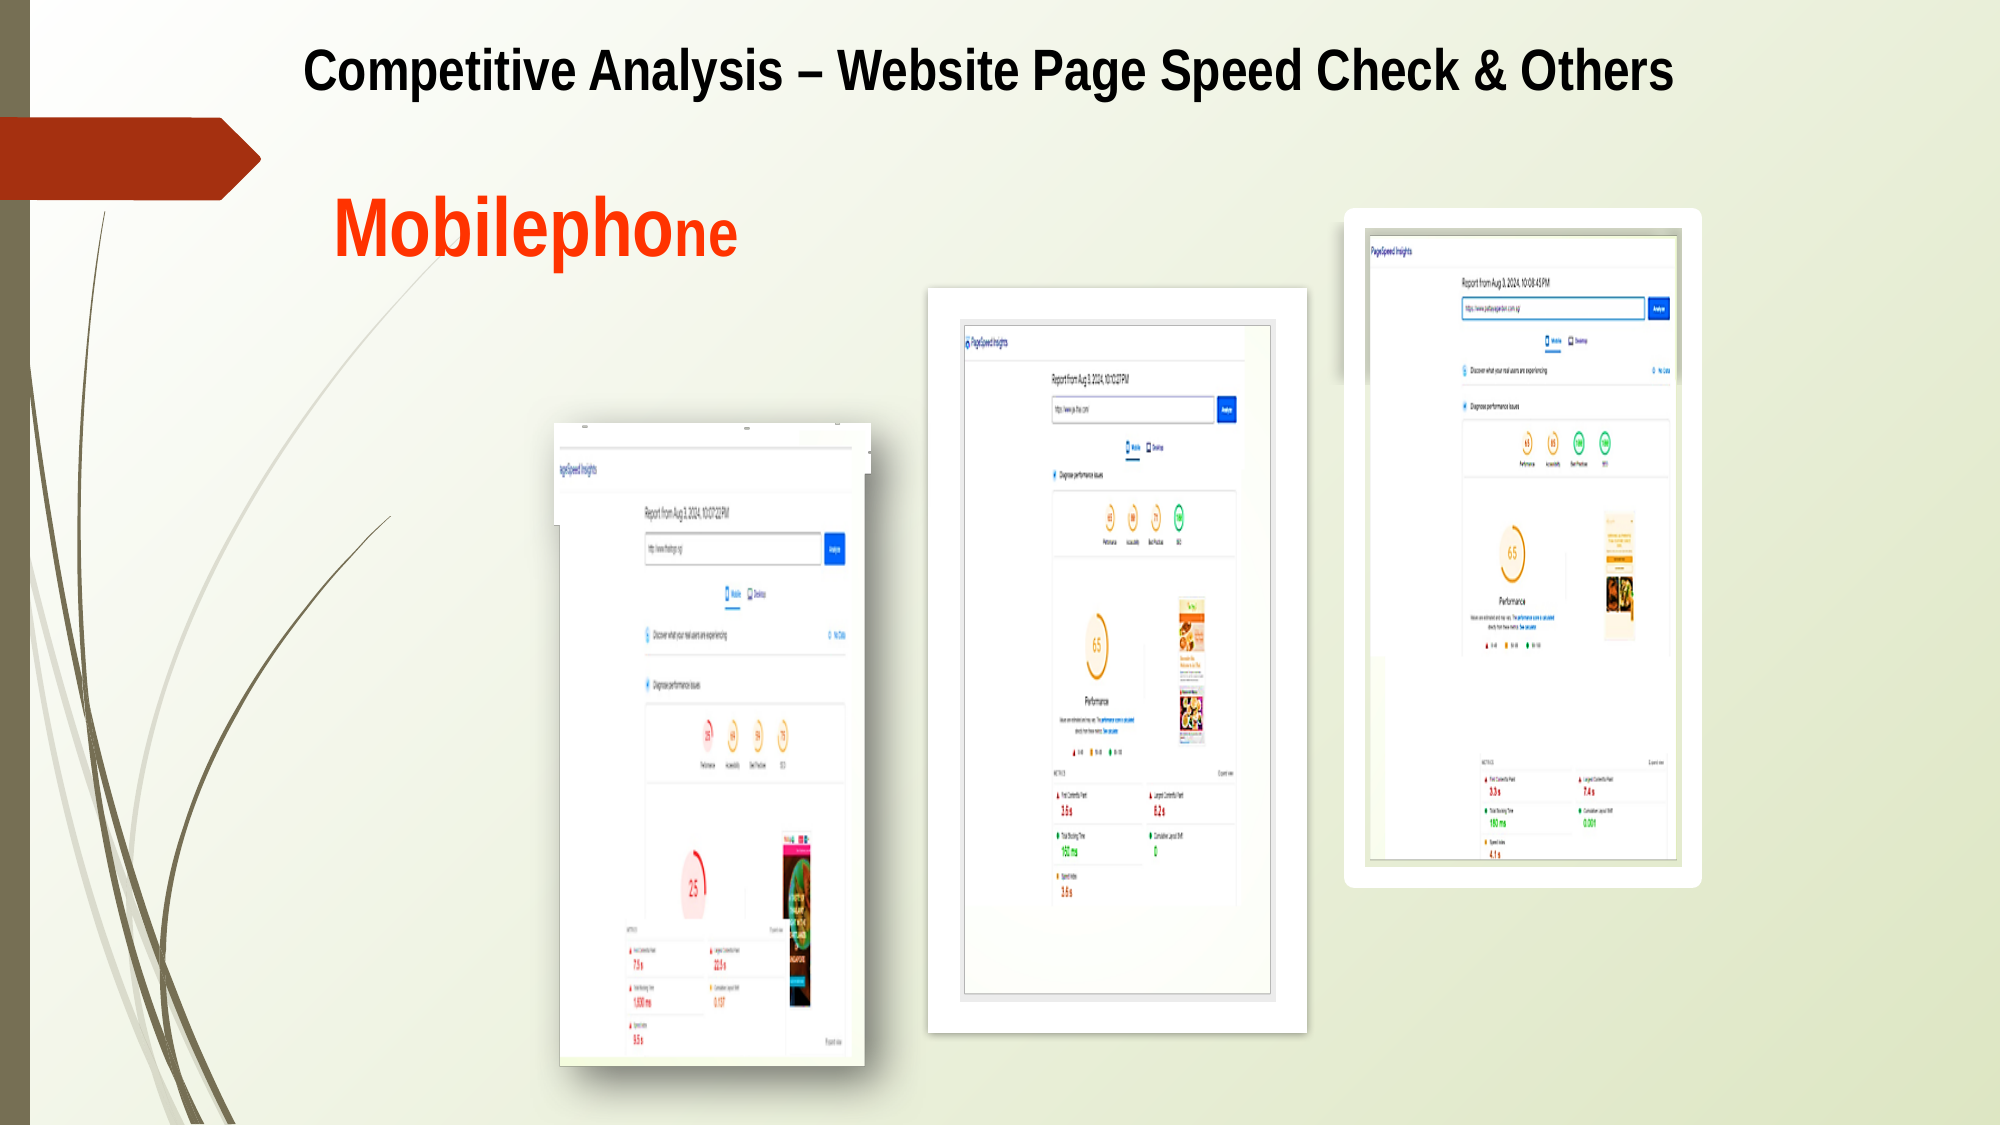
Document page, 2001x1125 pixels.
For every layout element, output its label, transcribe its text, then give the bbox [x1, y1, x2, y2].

picture [1364, 228, 1682, 868]
picture [553, 422, 871, 1076]
text_box Mobilephone [318, 165, 772, 281]
picture [959, 318, 1277, 1002]
text_box Competitive Analysis – Website Page Speed Check & Others [288, 24, 1706, 110]
